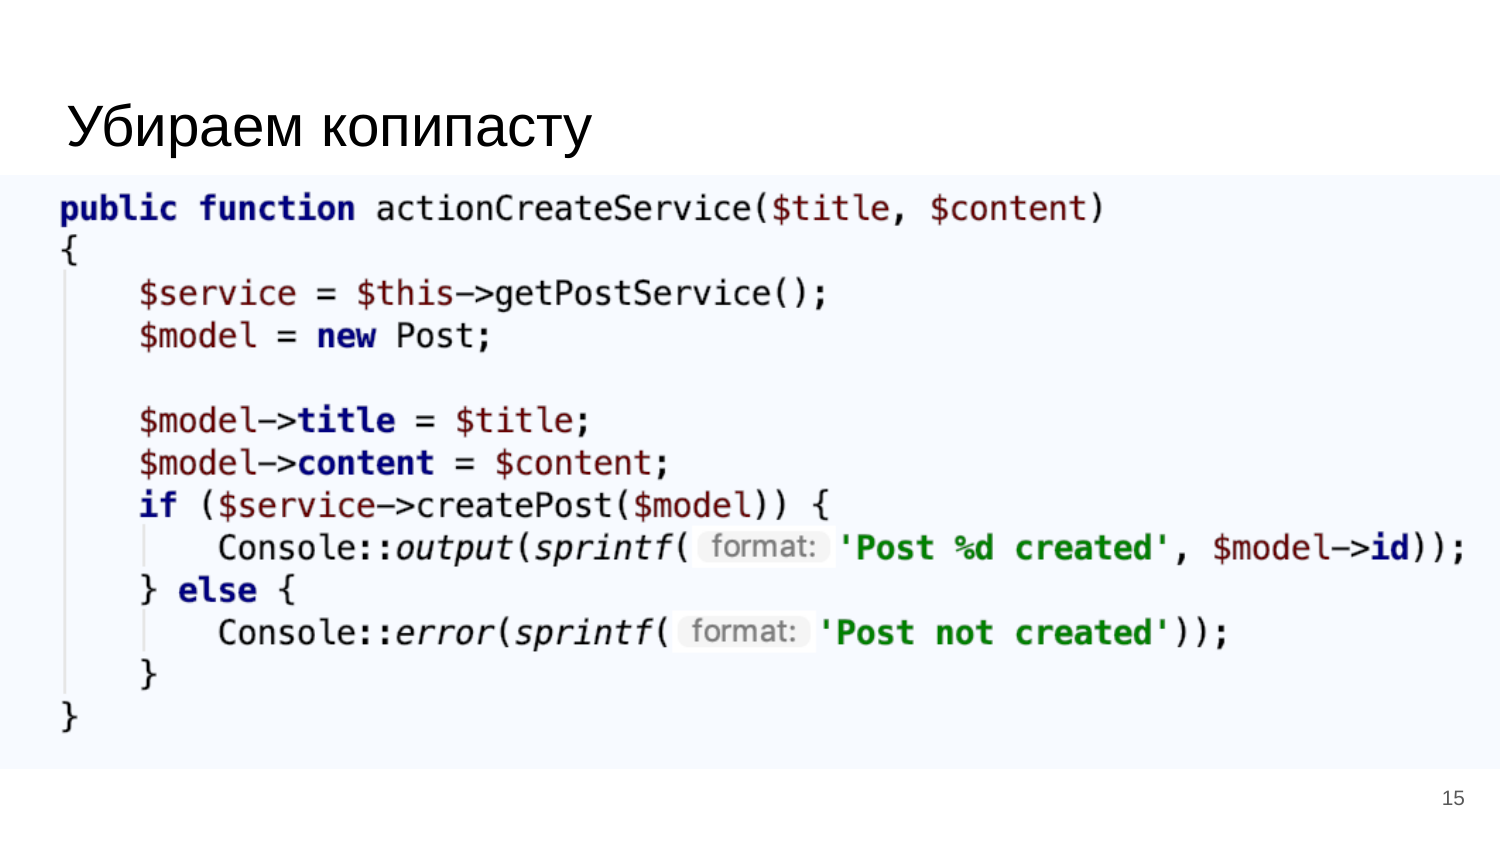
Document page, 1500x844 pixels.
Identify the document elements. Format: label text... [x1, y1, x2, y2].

picture [0, 175, 1500, 769]
title Убираем копипасту [51, 72, 1449, 167]
slide_number ‹#› [1389, 777, 1480, 830]
